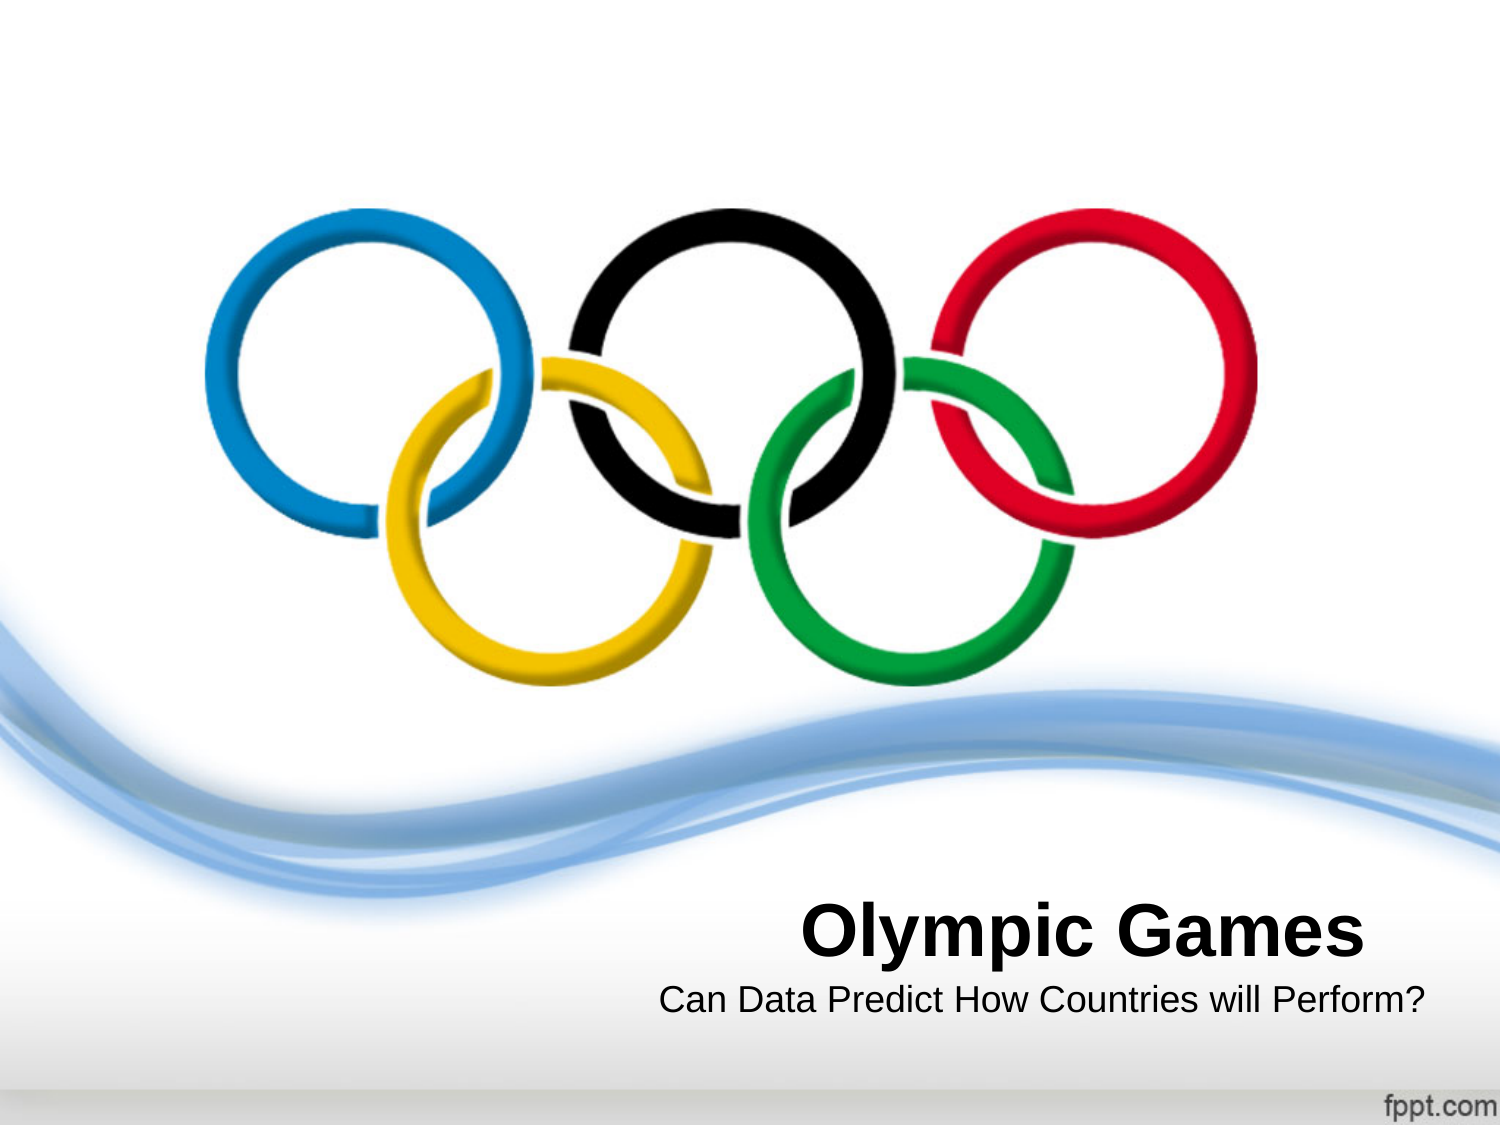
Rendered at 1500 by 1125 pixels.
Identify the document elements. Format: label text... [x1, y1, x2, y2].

title Olympic Games [679, 881, 1382, 952]
picture [0, 0, 1500, 1125]
text_box Can Data Predict How Countries will Perform? [643, 952, 1471, 1042]
